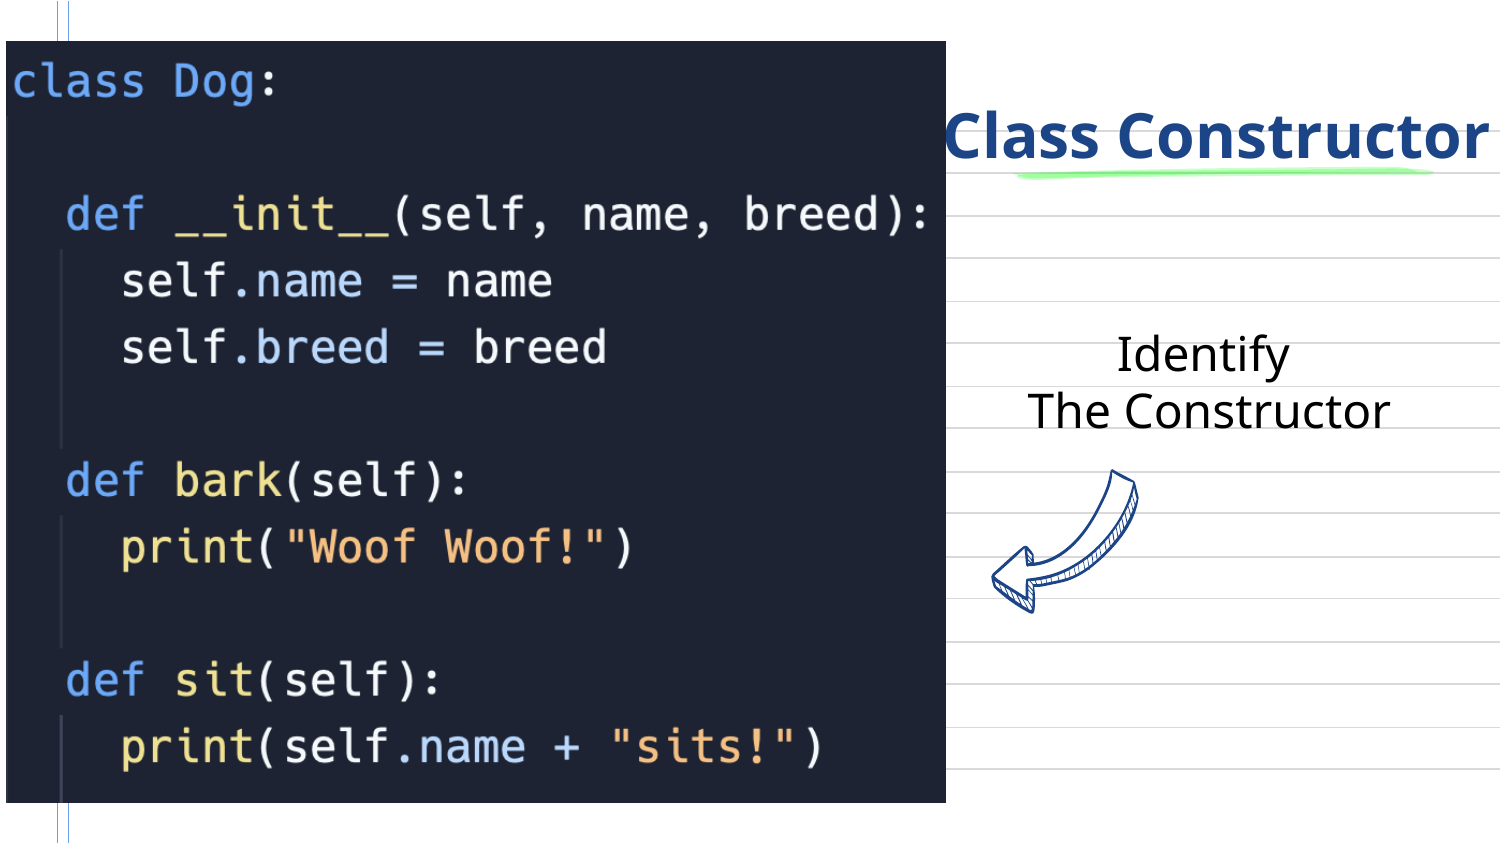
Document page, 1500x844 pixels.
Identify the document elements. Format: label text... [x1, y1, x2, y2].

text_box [1006, 166, 1436, 181]
text_box [991, 494, 1139, 614]
subtitle Identify The Constructor [989, 308, 1430, 494]
picture [5, 40, 946, 803]
title Class Constructor [949, 96, 1500, 180]
